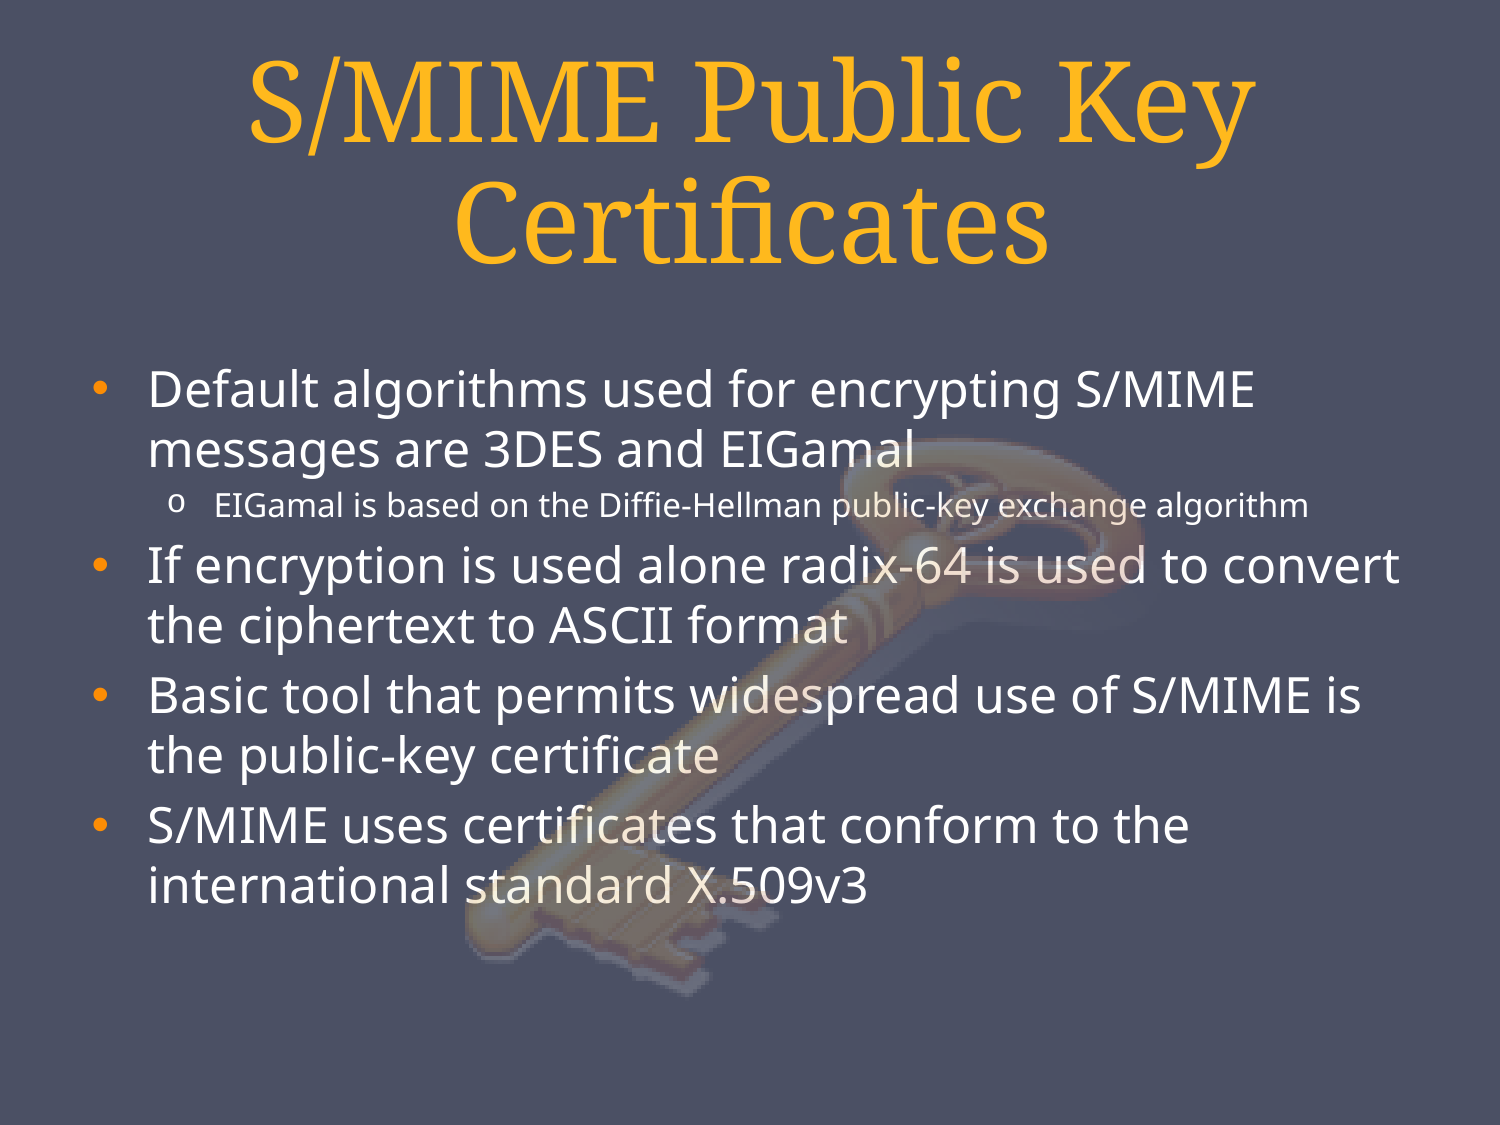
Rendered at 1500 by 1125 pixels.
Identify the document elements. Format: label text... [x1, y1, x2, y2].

list Default algorithms used for encrypting S/MIME messages are 3DES and EIGamal EIGamal is based on the Diffie-Hellman public-key exchange algorithm If encryption is used alone radix-64 is used to convert the ciphertext to ASCII format Basic tool that permits widespread use of S/MIME is the public-key certificate S/MIME uses certificates that conform to the international standard X.509v3 [76, 349, 1427, 1093]
picture [437, 349, 1170, 1083]
title S/MIME Public Key Certificates [76, 30, 1427, 294]
